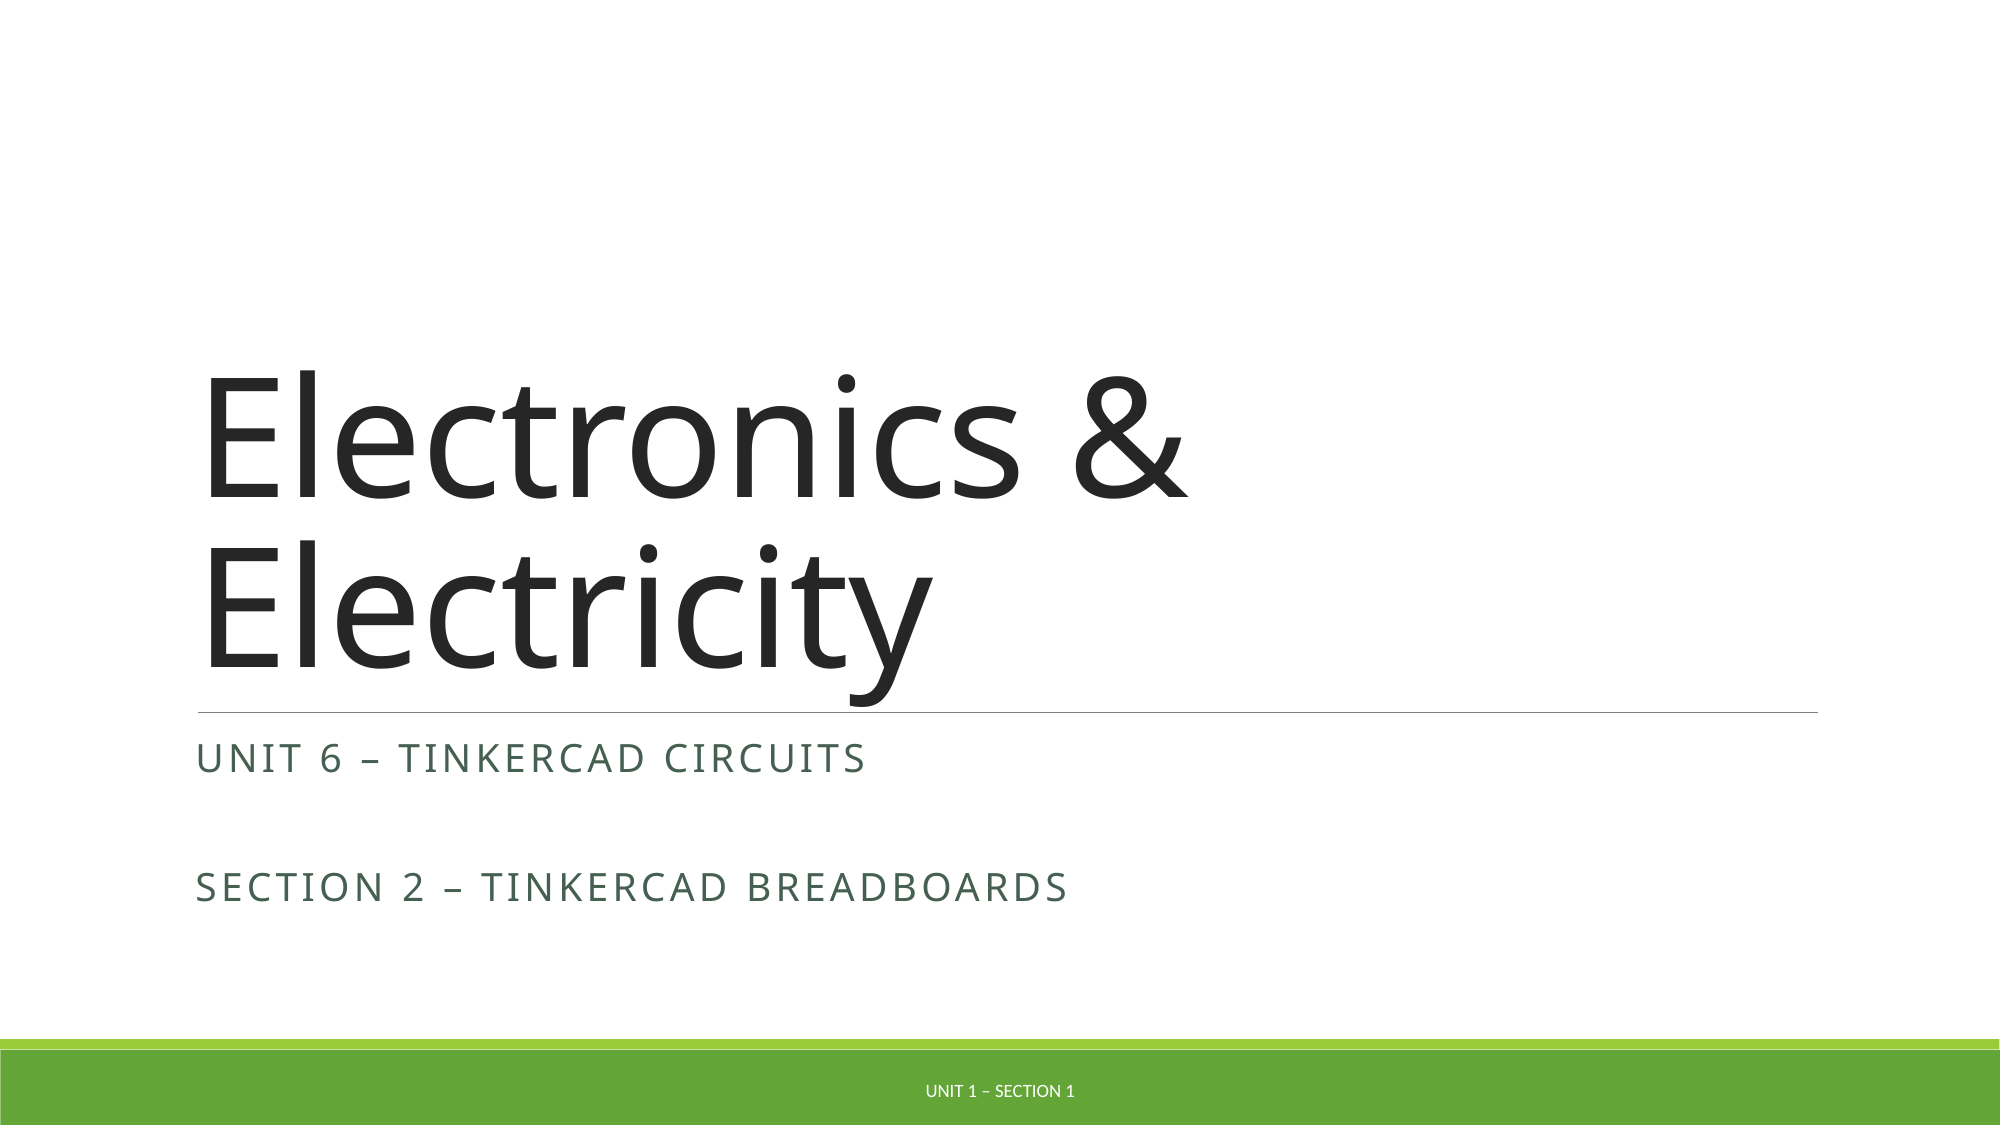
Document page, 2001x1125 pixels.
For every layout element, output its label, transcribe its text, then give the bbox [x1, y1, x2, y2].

footer Unit 1 – Section 1 [604, 1059, 1396, 1120]
subtitle Unit 6 – TinkerCAD Circuits Section 2 – TinkerCAD Breadboards [180, 730, 1831, 919]
title Electronics & Electricity [180, 124, 1830, 710]
